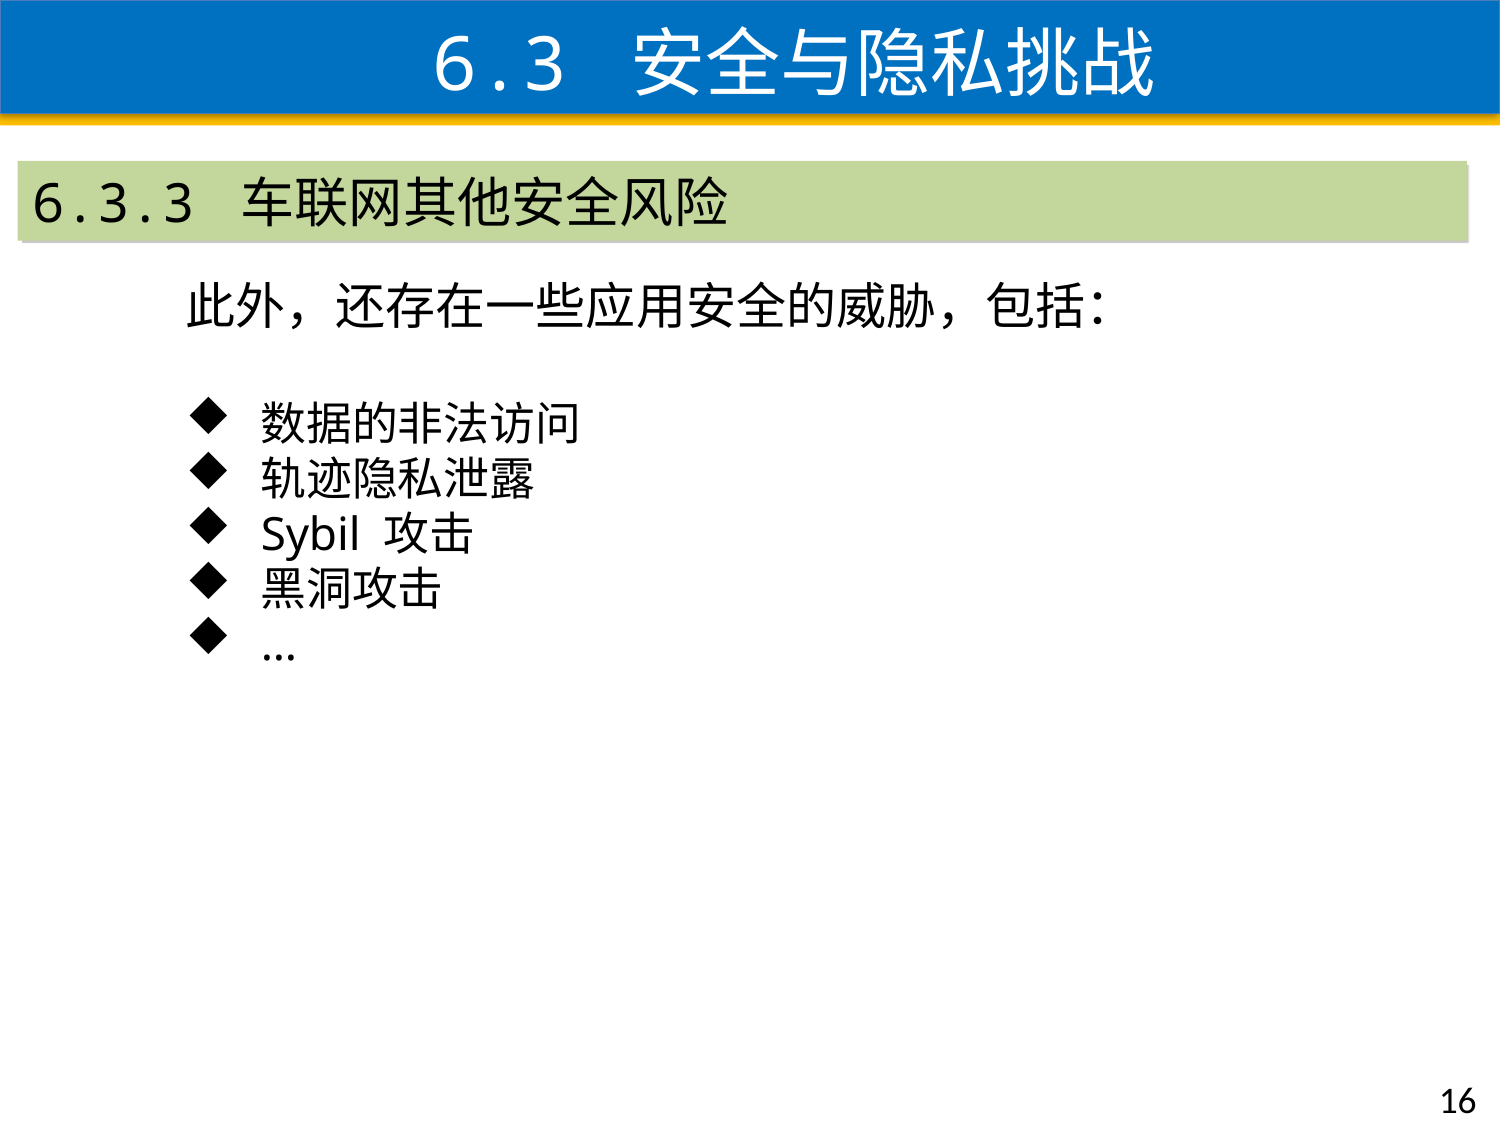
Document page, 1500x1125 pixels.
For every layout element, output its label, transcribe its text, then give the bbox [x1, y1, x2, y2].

text_box 16 [1423, 1068, 1495, 1125]
text_box 6.3 安全与隐私挑战 [0, 0, 1500, 114]
text_box 6.3.3 车联网其他安全风险 [17, 160, 1467, 241]
text_box 此外，还存在一些应用安全的威胁，包括： 数据的非法访问 轨迹隐私泄露 Sybil 攻击 黑洞攻击 … [171, 267, 1428, 732]
